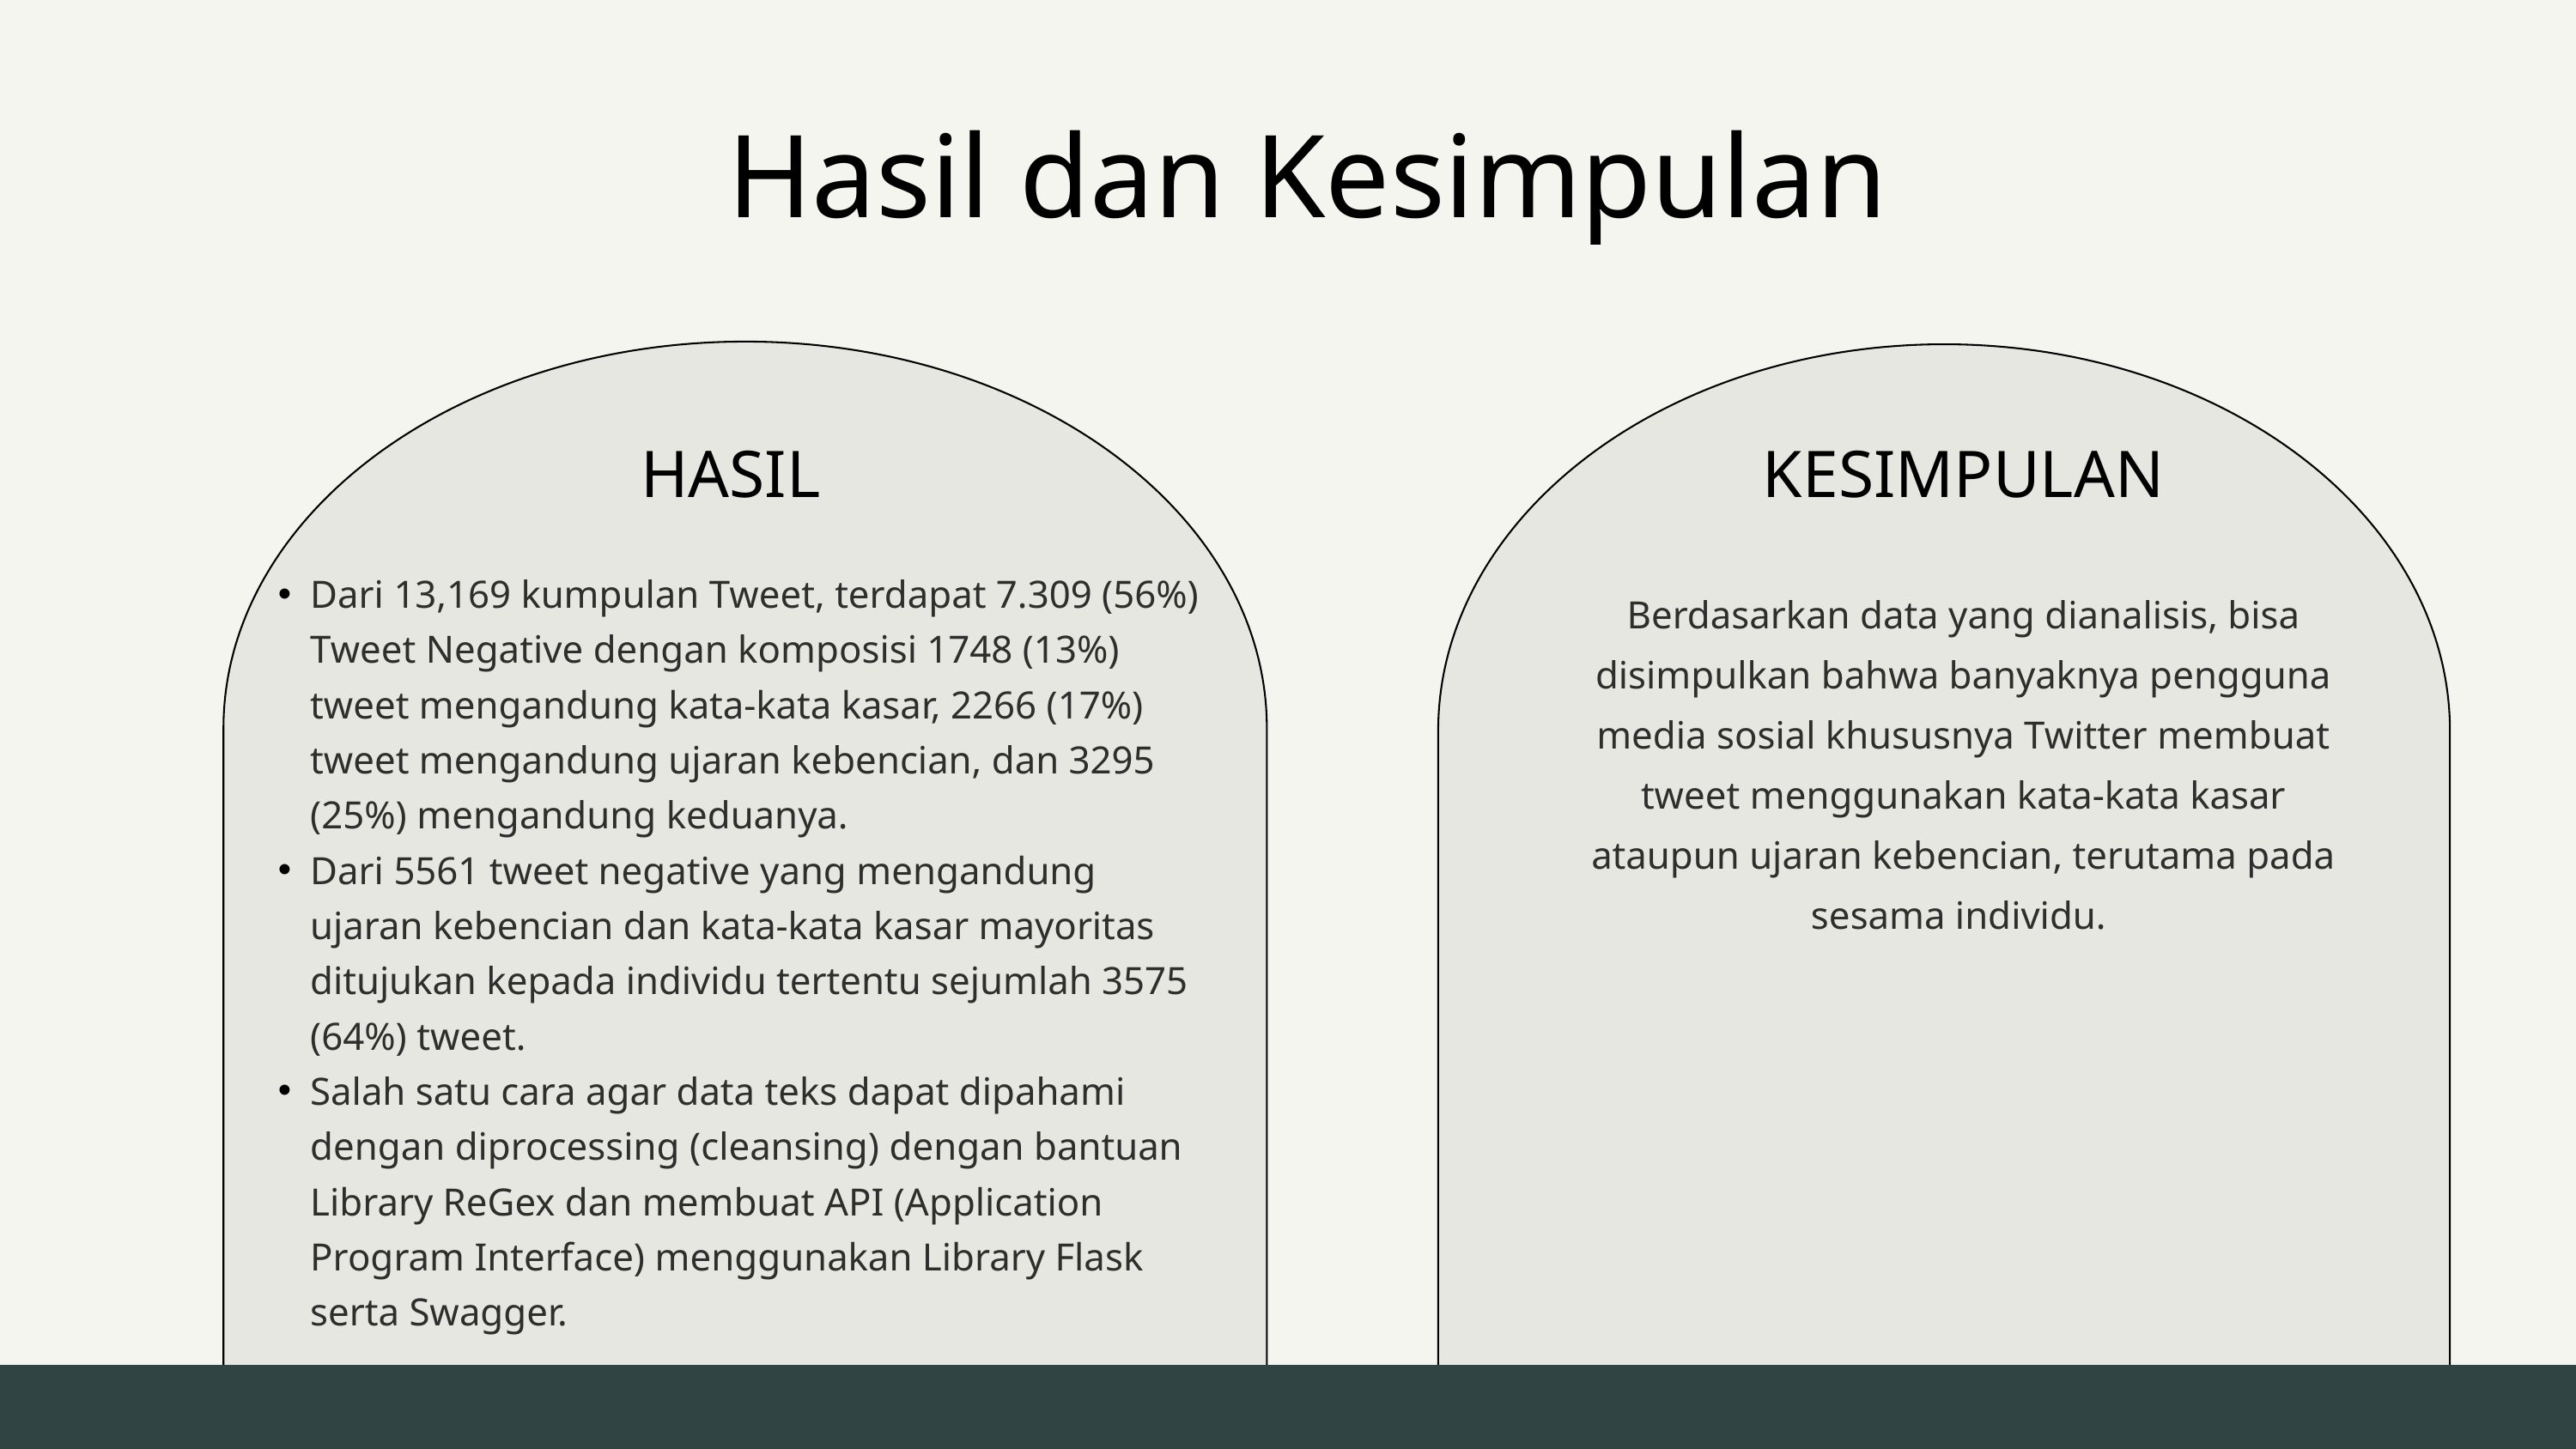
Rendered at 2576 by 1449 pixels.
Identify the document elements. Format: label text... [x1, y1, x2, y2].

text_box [246, 427, 1216, 1217]
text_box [1437, 343, 2451, 1364]
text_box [222, 341, 1267, 1364]
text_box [0, 1364, 2576, 1449]
text_box Hasil dan Kesimpulan [651, 80, 1964, 241]
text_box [1562, 427, 2366, 866]
